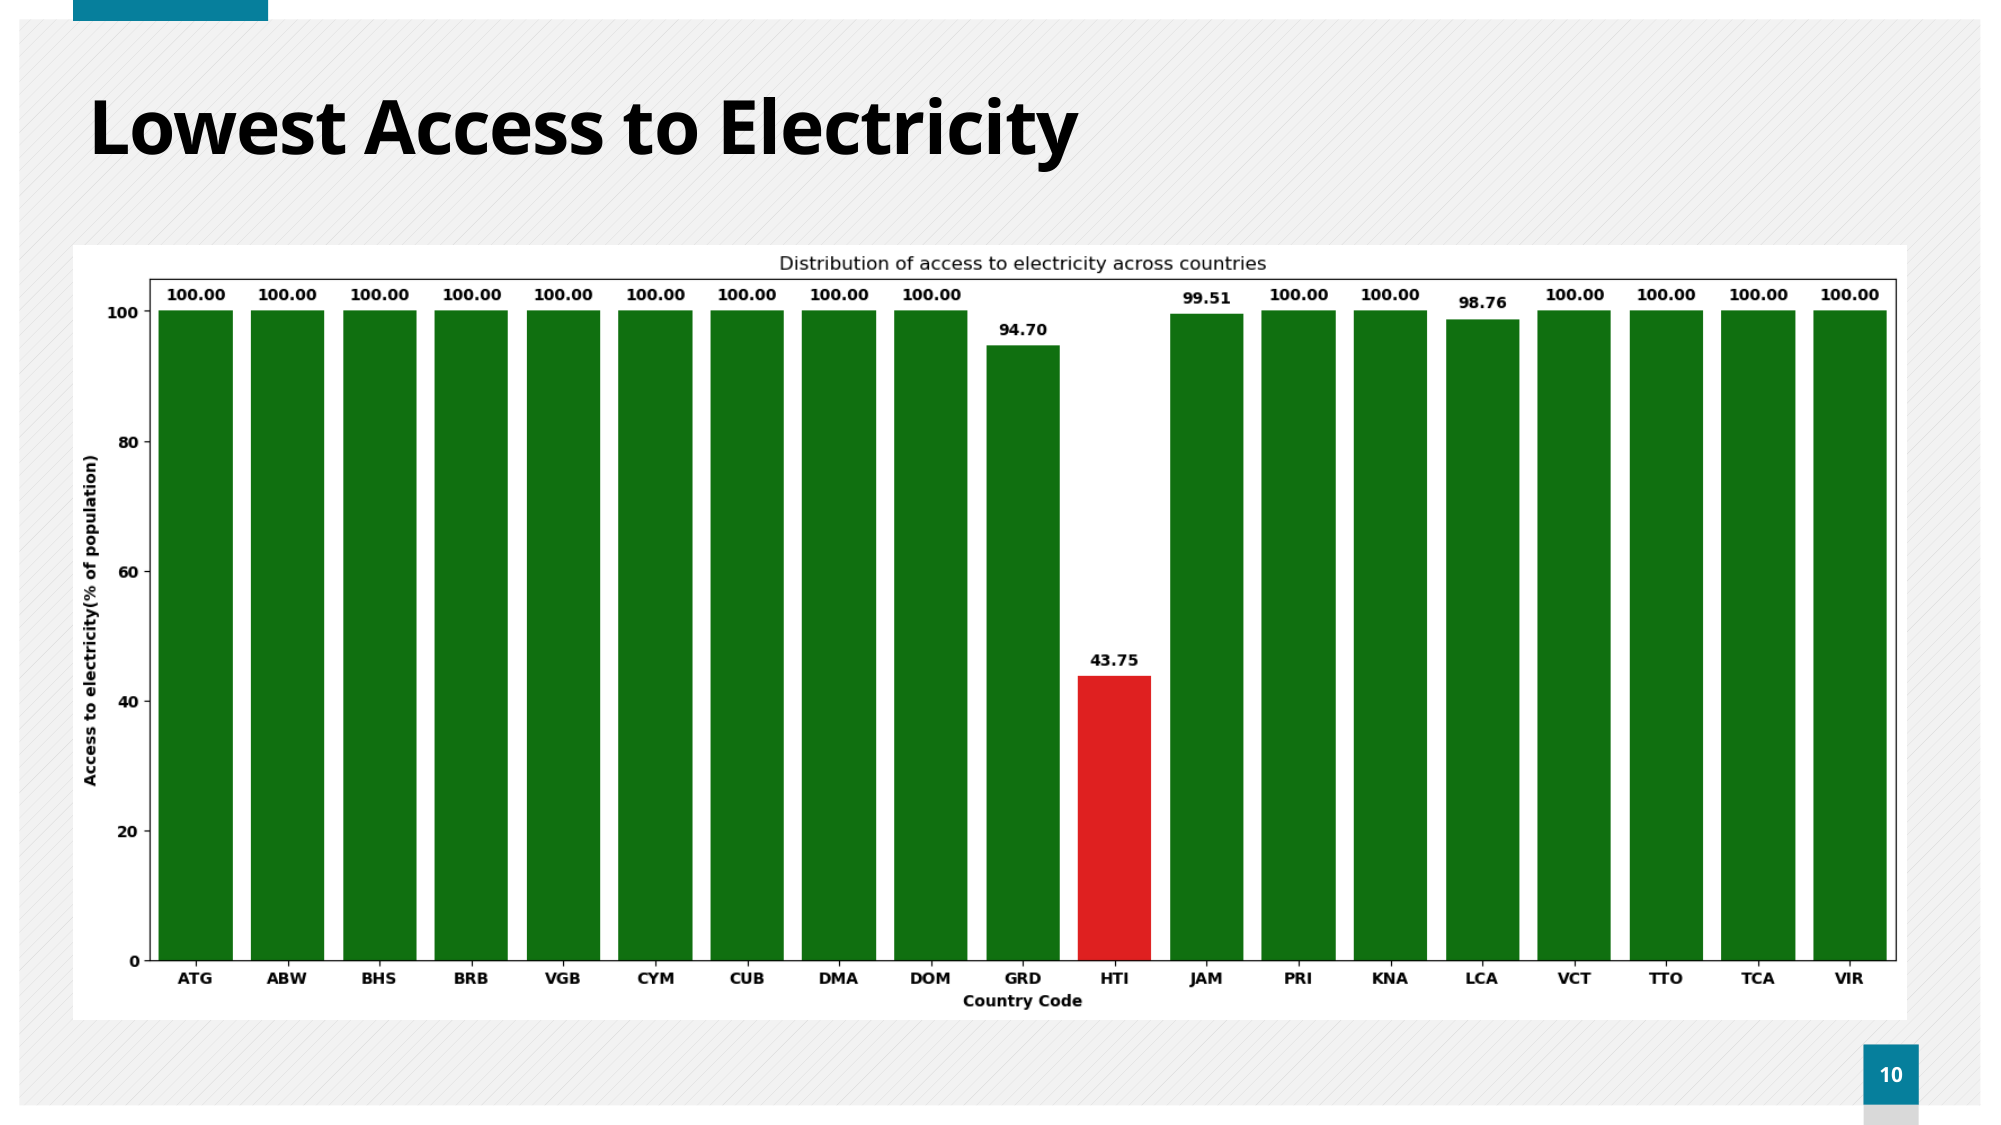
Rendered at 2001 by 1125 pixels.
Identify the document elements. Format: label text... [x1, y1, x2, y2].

title Lowest Access to Electricity [73, 82, 1907, 179]
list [73, 245, 1907, 1020]
